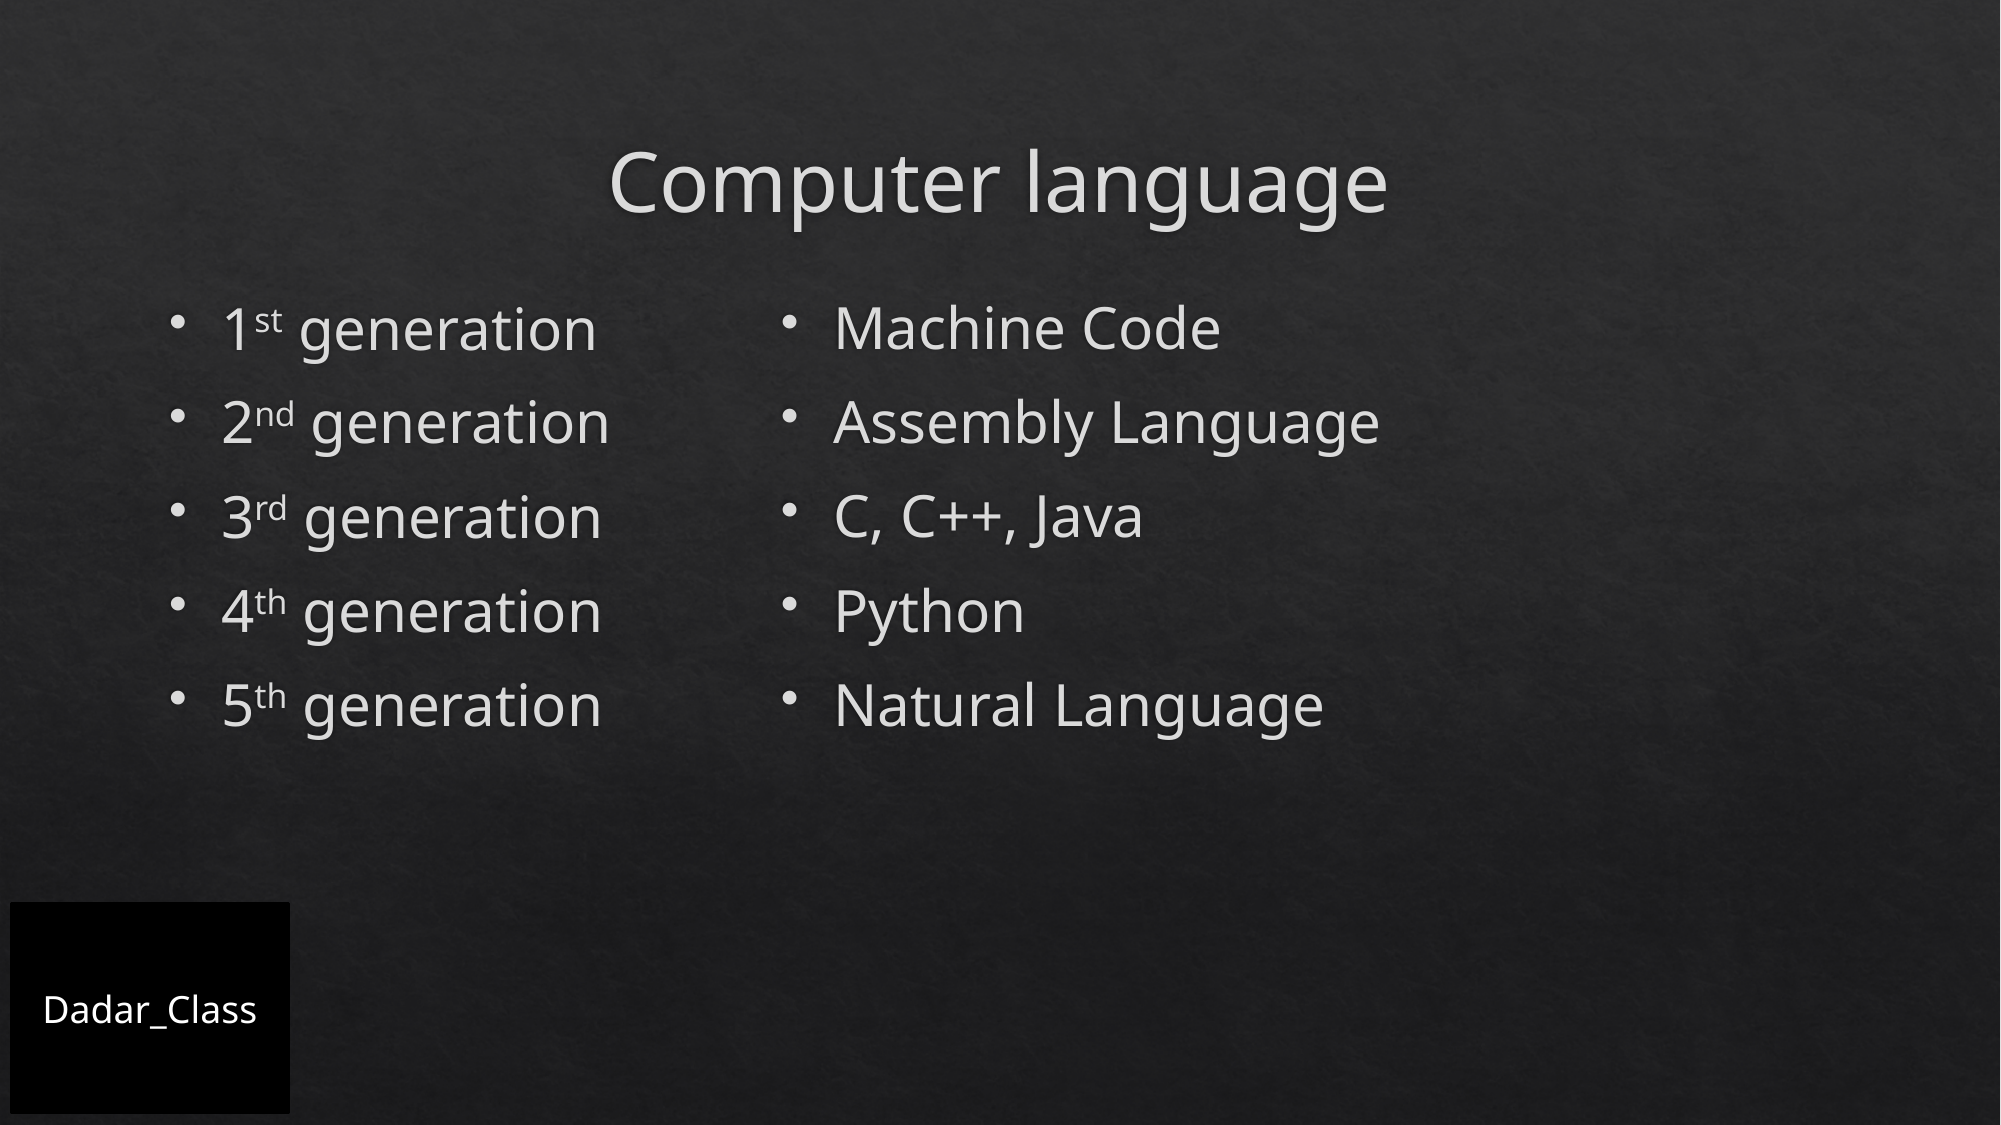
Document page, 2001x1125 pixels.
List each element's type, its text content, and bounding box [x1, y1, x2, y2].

list 1st generation 2nd generation 3rd generation 4th generation 5th generation [149, 284, 758, 950]
text_box Dadar_Class [10, 902, 290, 1114]
title Computer language [149, 99, 1849, 260]
text_box Machine Code Assembly Language C, C++, Java Python Natural Language [761, 284, 1410, 950]
